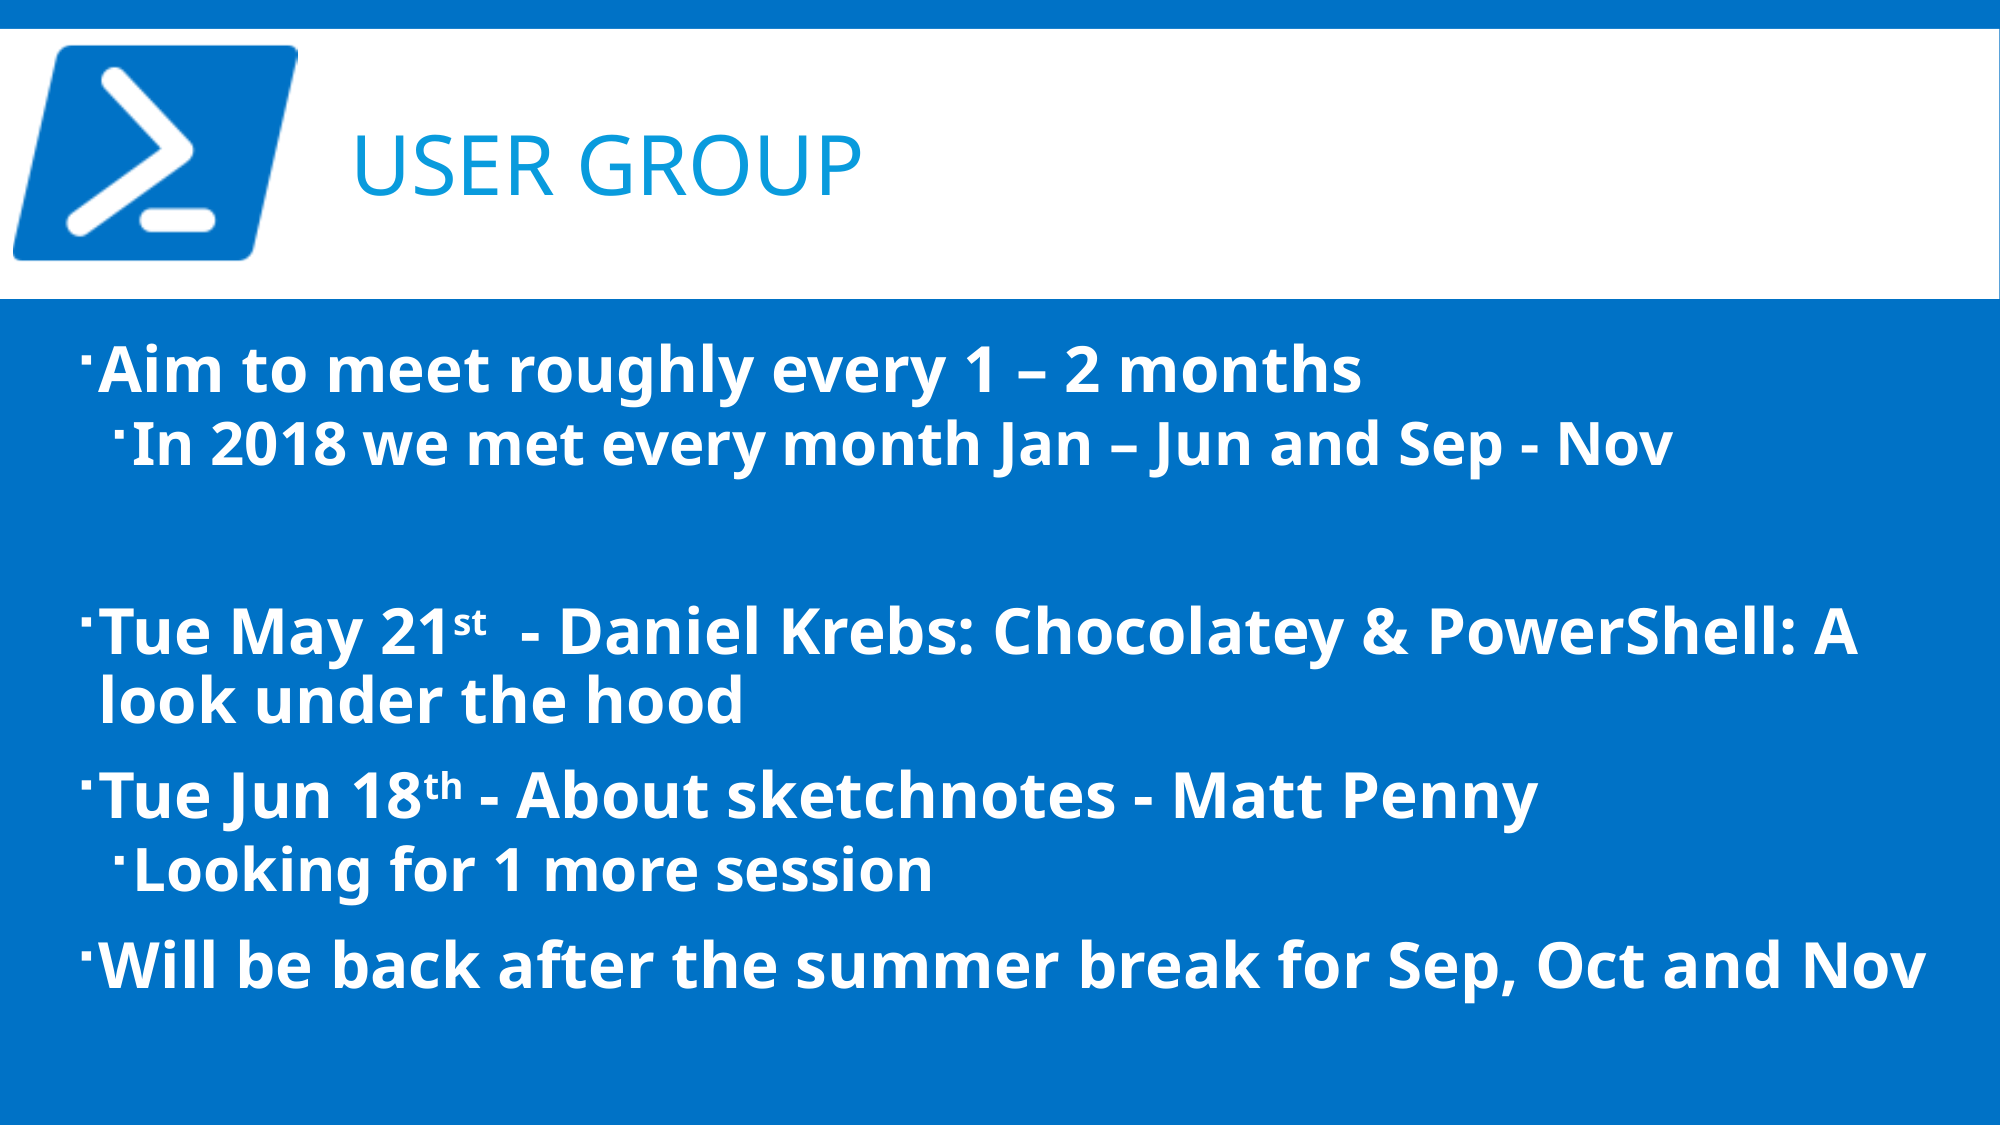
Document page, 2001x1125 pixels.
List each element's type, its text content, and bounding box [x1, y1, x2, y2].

list Aim to meet roughly every 1 – 2 months In 2018 we met every month Jan – Jun and Sep - Nov Tue May 21st - Daniel Krebs: Chocolatey & PowerShell: A look under the hood Tue Jun 18th - About sketchnotes - Matt Penny Looking for 1 more session Will be back after the summer break for Sep, Oct and Nov [56, 329, 1957, 1066]
picture [13, 9, 298, 295]
title User Group [335, 46, 1803, 295]
